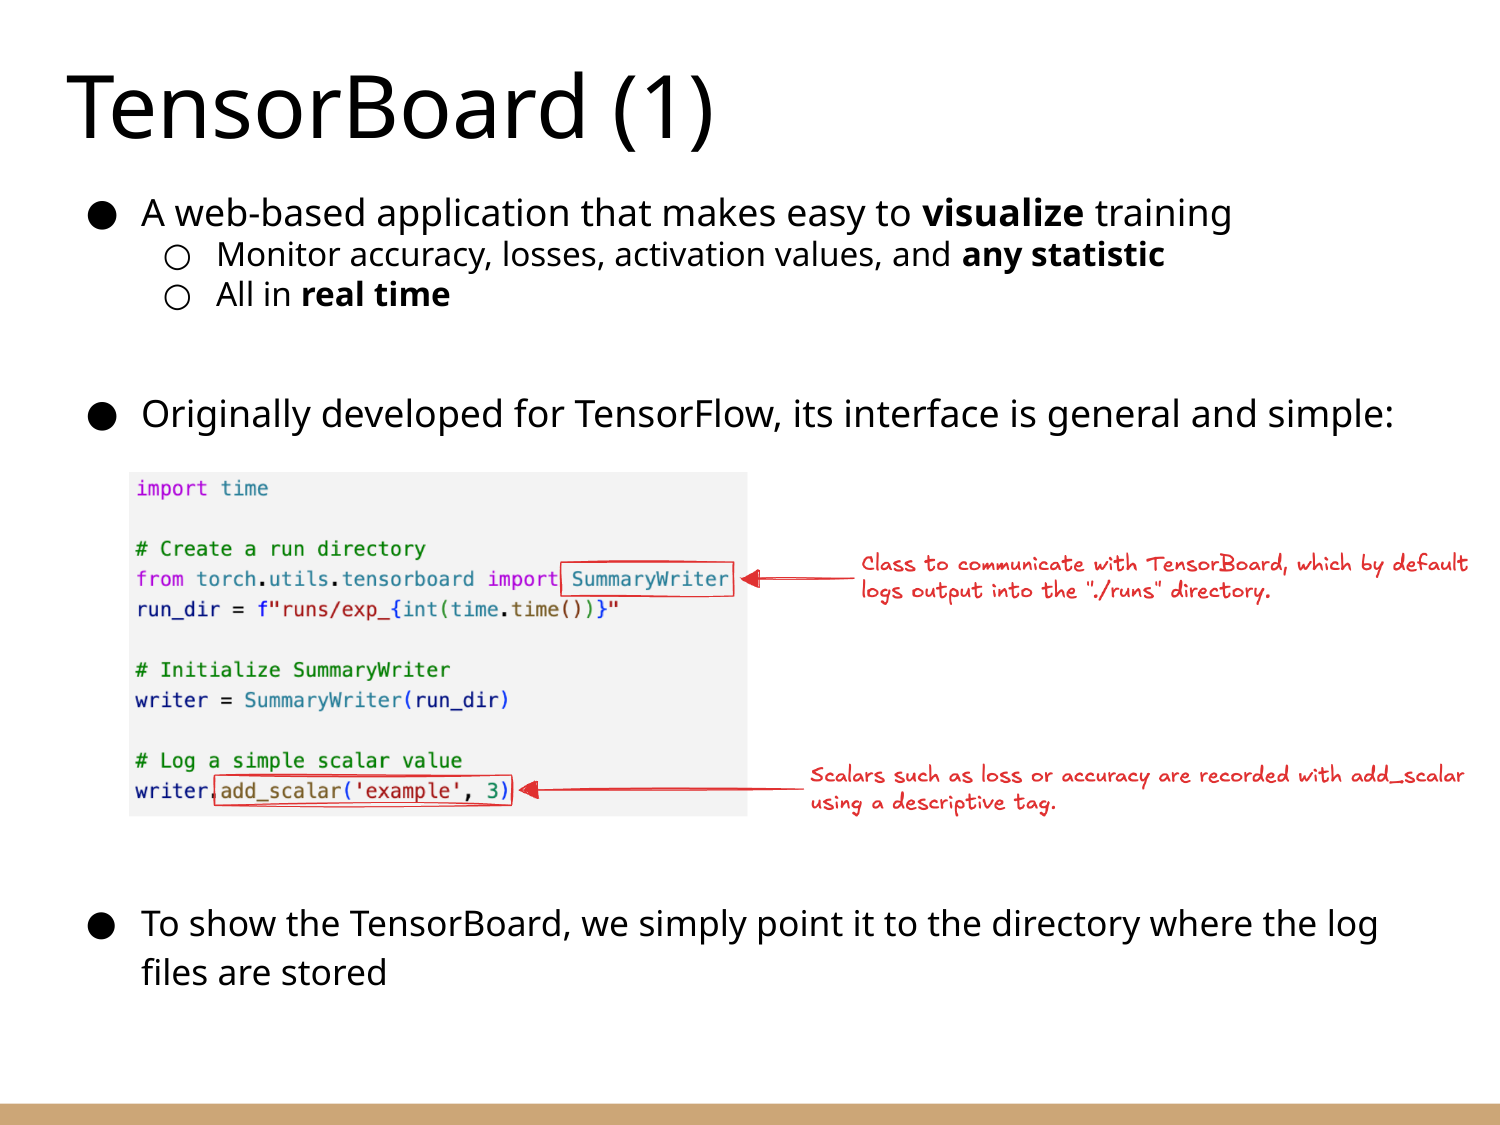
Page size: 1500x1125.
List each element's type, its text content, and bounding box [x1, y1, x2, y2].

title TensorBoard (1) [51, 69, 1449, 166]
picture [114, 458, 1490, 829]
list A web-based application that makes easy to visualize training Monitor accuracy, losses, activation values, and any statistic All in real time Originally developed for TensorFlow, its interface is general and simple: To show the TensorBoard, we simply point it to the directory where the log files are stored [51, 166, 1449, 982]
